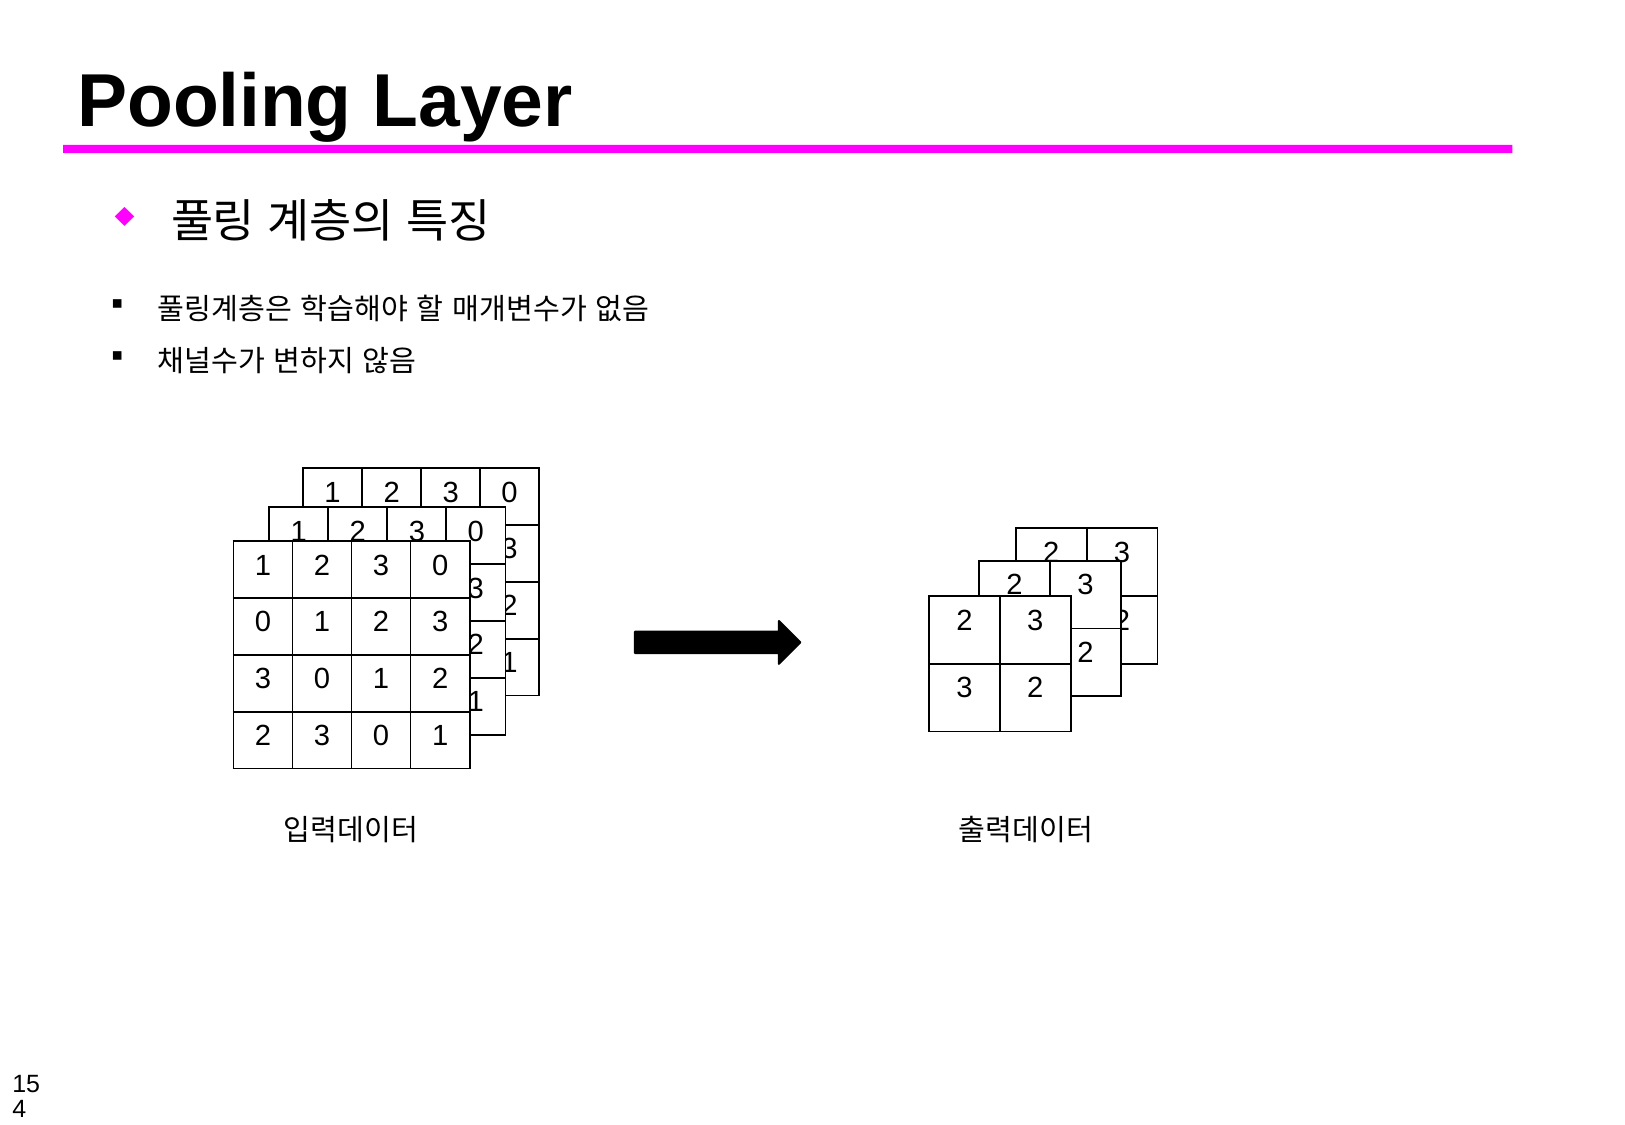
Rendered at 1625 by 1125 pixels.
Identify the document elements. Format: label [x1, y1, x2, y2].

table_cell [506, 583, 538, 638]
table_header [293, 542, 351, 597]
table_cell [293, 599, 351, 654]
table_cell [234, 713, 292, 768]
title [62, 42, 1500, 149]
table_header [1001, 597, 1070, 663]
table_cell [352, 656, 410, 711]
table_cell [471, 622, 505, 677]
table_cell [1001, 665, 1070, 731]
slide_number [0, 1071, 69, 1094]
table_header [270, 508, 327, 540]
table_header [980, 562, 1049, 595]
table_cell [411, 713, 469, 768]
table_header [930, 597, 999, 663]
table_cell [352, 713, 410, 768]
table_cell [471, 565, 505, 620]
table_cell [352, 599, 410, 654]
table_header [329, 508, 386, 540]
table_header [1088, 529, 1157, 595]
text_box [268, 803, 446, 854]
table_header [388, 508, 445, 540]
text_box [635, 621, 801, 664]
table_header [481, 469, 538, 524]
table_cell [1072, 629, 1120, 695]
table_header [363, 469, 420, 506]
text_box [95, 265, 1571, 385]
text_box [943, 803, 1121, 854]
table_header [411, 542, 469, 597]
list [99, 172, 1510, 256]
table_cell [411, 656, 469, 711]
table_header [304, 469, 361, 506]
table_cell [471, 679, 505, 734]
table_cell [234, 599, 292, 654]
table_header [422, 469, 479, 506]
table_header [234, 542, 292, 597]
table_header [1017, 529, 1086, 560]
table_cell [506, 526, 538, 581]
table_cell [1122, 597, 1157, 663]
table_header [352, 542, 410, 597]
table_header [1051, 562, 1120, 628]
table_cell [234, 656, 292, 711]
table_cell [293, 713, 351, 768]
table_cell [930, 665, 999, 731]
table_cell [506, 640, 538, 695]
table_cell [293, 656, 351, 711]
table_cell [411, 599, 469, 654]
table_header [447, 508, 505, 563]
